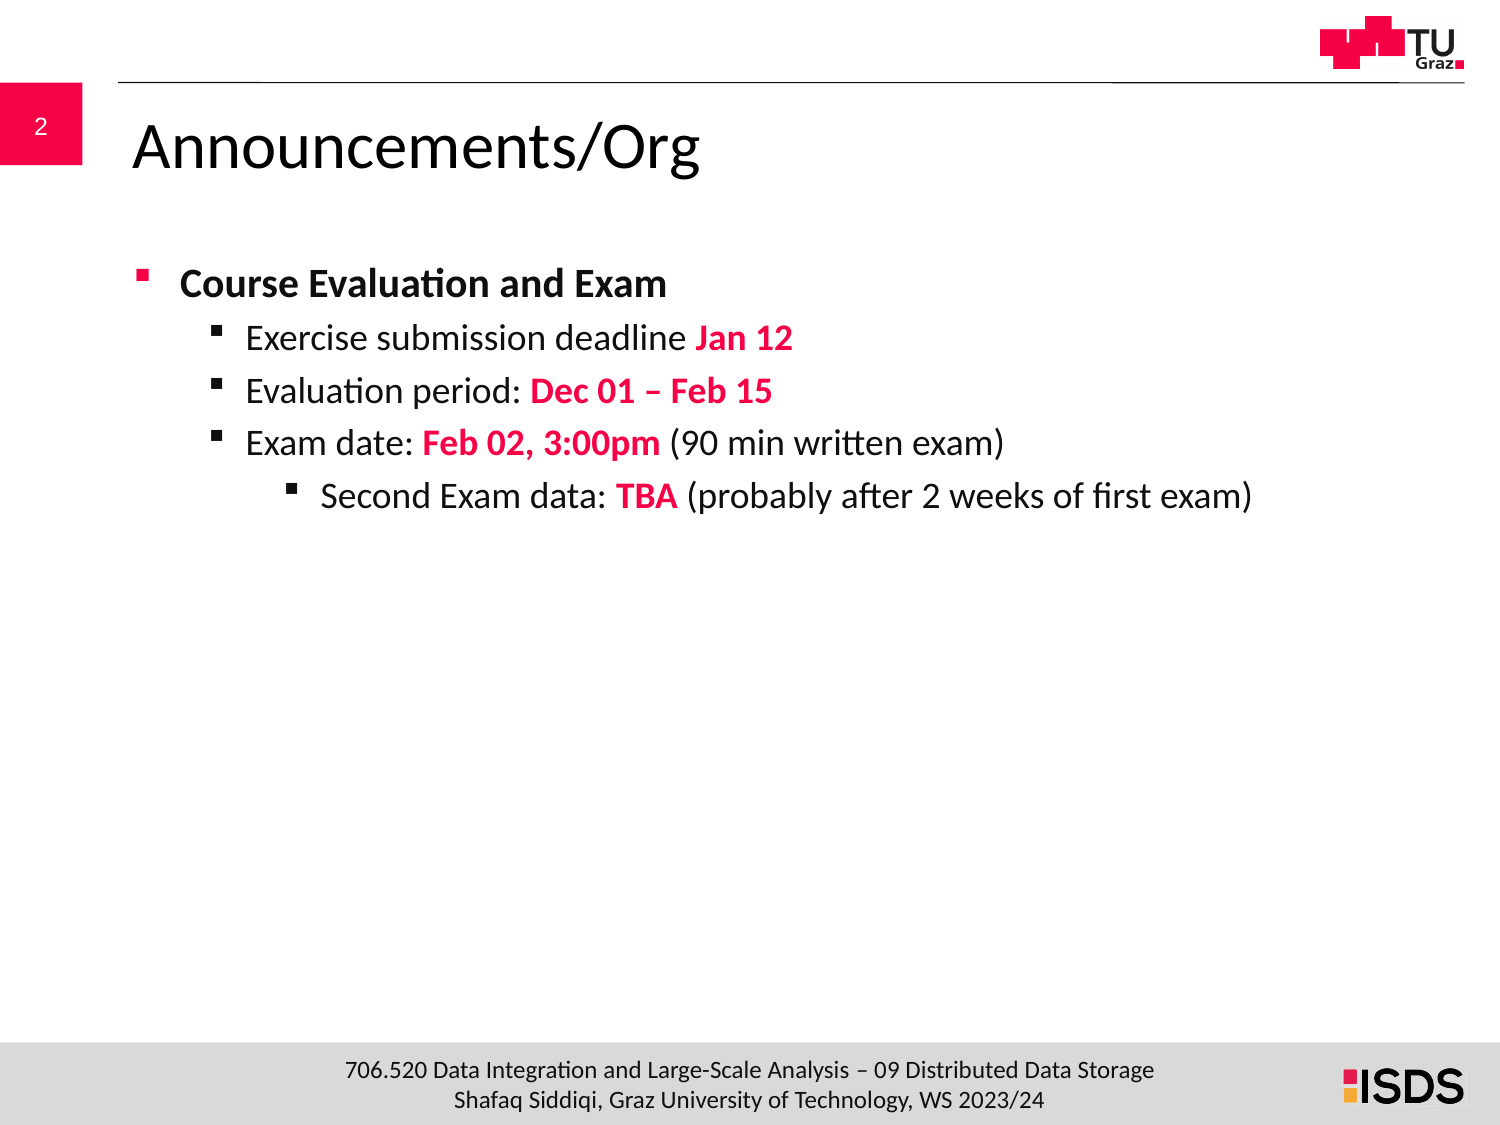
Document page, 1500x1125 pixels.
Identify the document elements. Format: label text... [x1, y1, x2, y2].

picture [1339, 1065, 1468, 1107]
picture [1320, 16, 1464, 69]
title Announcements/Org [118, 94, 1463, 215]
list Course Evaluation and Exam Exercise submission deadline Jan 12 Evaluation period: Dec 01 – Feb 15 Exam date: Feb 02, 3:00pm (90 min written exam) Second Exam data: TBA (probably after 2 weeks of first exam) [118, 215, 1463, 1026]
